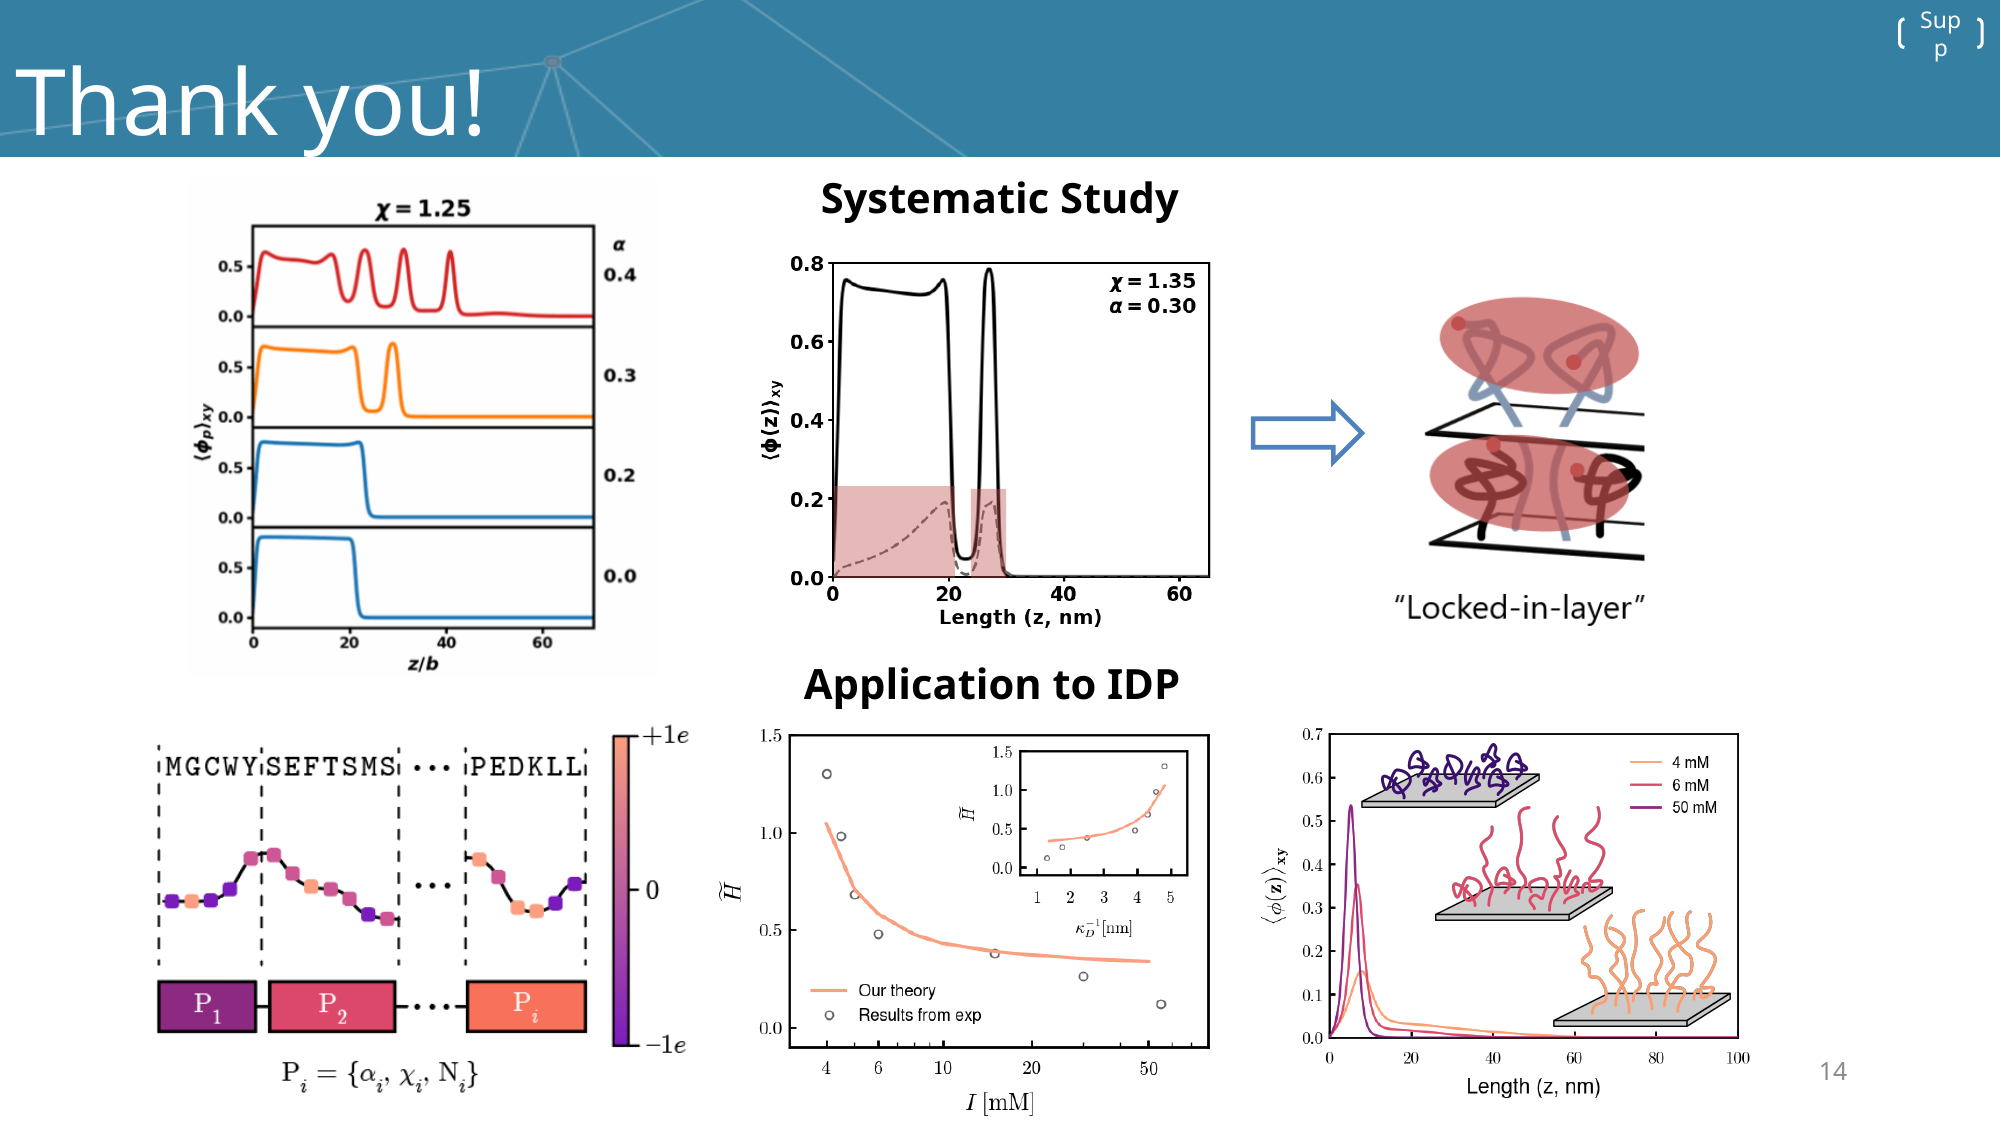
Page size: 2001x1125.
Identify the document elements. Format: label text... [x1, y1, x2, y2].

title Thank you! [0, 23, 1725, 155]
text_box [736, 234, 1264, 640]
text_box Application to IDP [773, 650, 1212, 715]
picture [185, 171, 658, 677]
text_box Systematic Study [781, 164, 1219, 230]
picture [713, 720, 1216, 1125]
picture [1387, 274, 1661, 660]
slide_number 14 [1757, 1042, 1863, 1103]
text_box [1253, 720, 1757, 1105]
picture [147, 715, 700, 1110]
text_box [1264, 402, 1364, 465]
